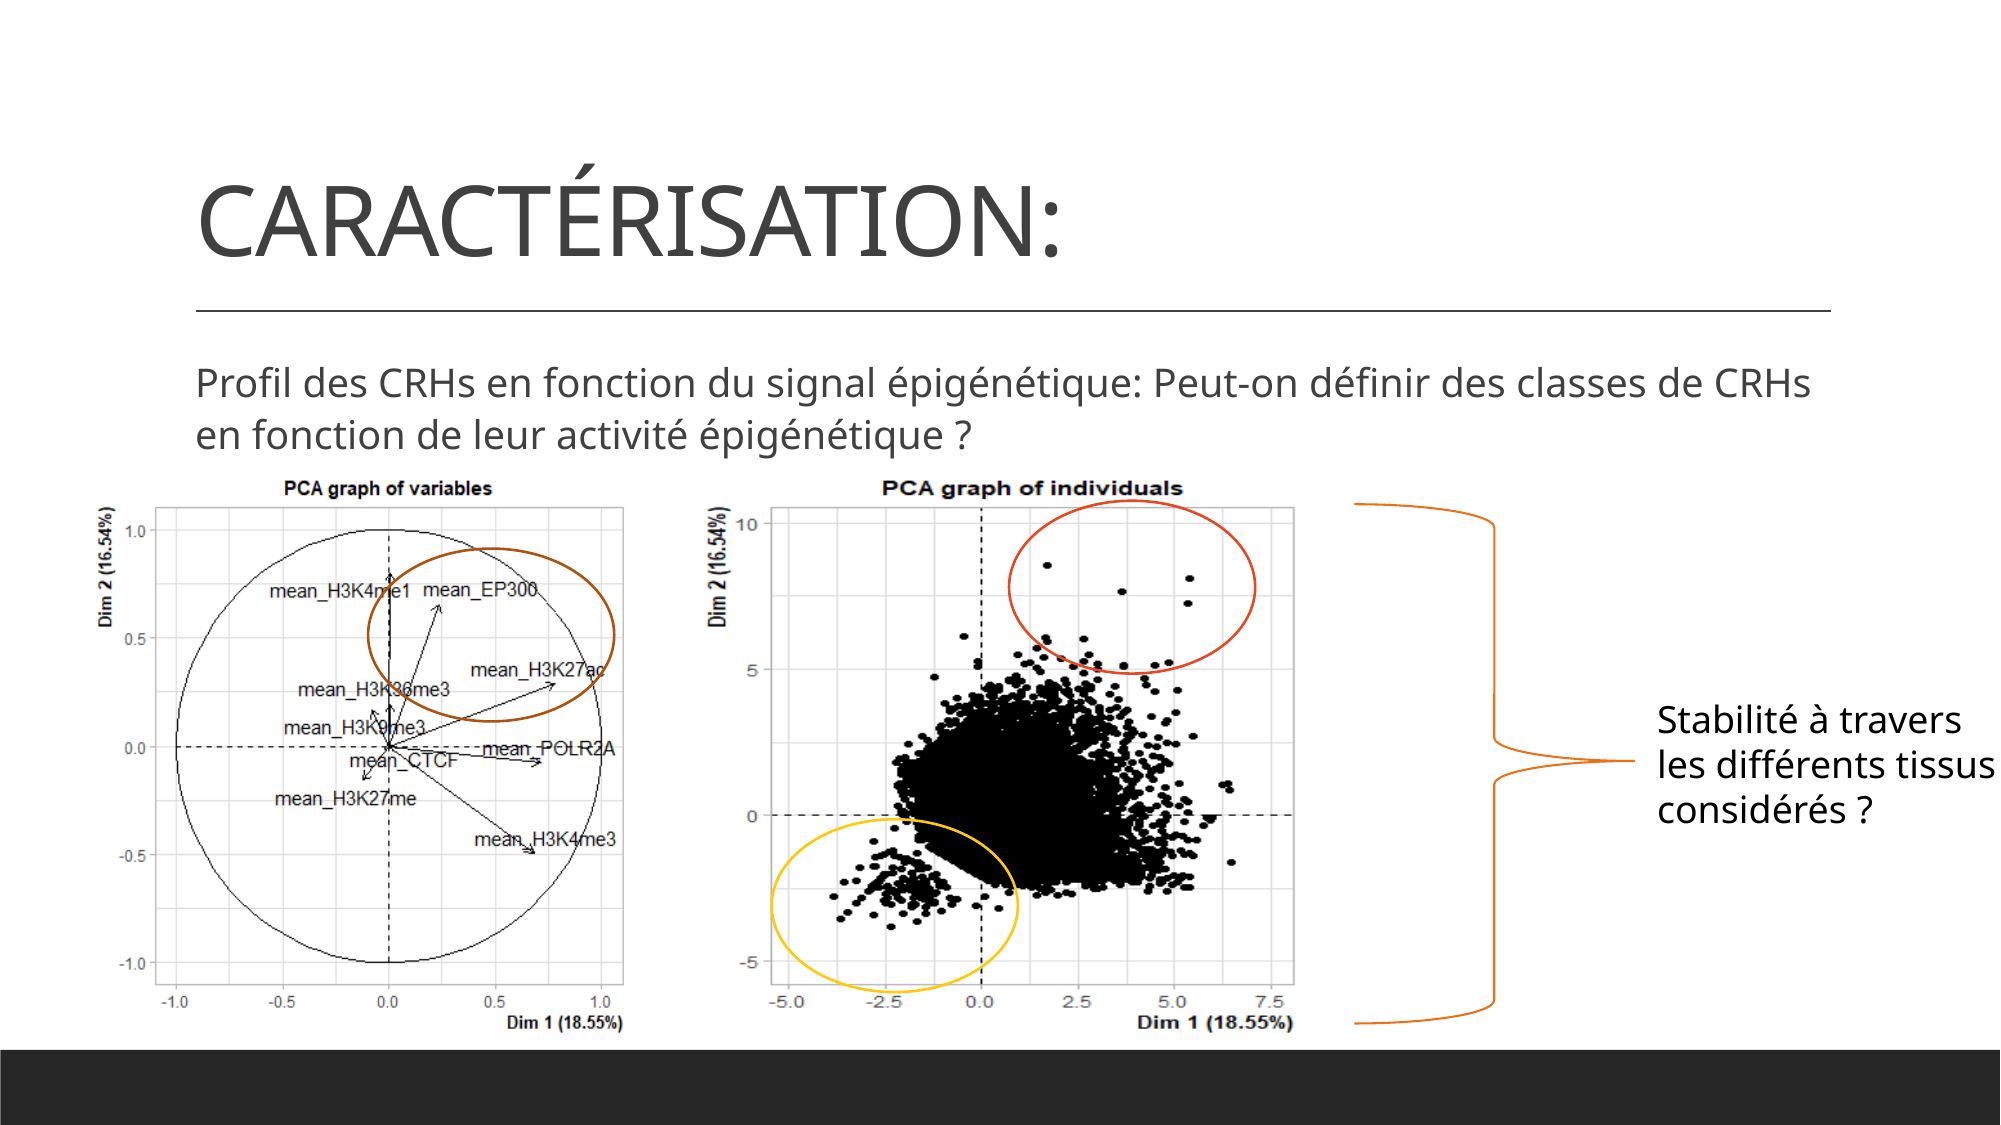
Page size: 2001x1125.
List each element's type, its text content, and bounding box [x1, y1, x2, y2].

text_box Stabilité à travers les différents tissus considérés ? [1642, 688, 2000, 838]
picture [37, 469, 1435, 1042]
list Profil des CRHs en fonction du signal épigénétique: Peut-on définir des classes de CRHs en fonction de leur activité épigénétique ? [180, 345, 1830, 1052]
title CARACTÉRISATION: [180, 47, 1830, 285]
text_box [1443, 508, 1636, 1020]
